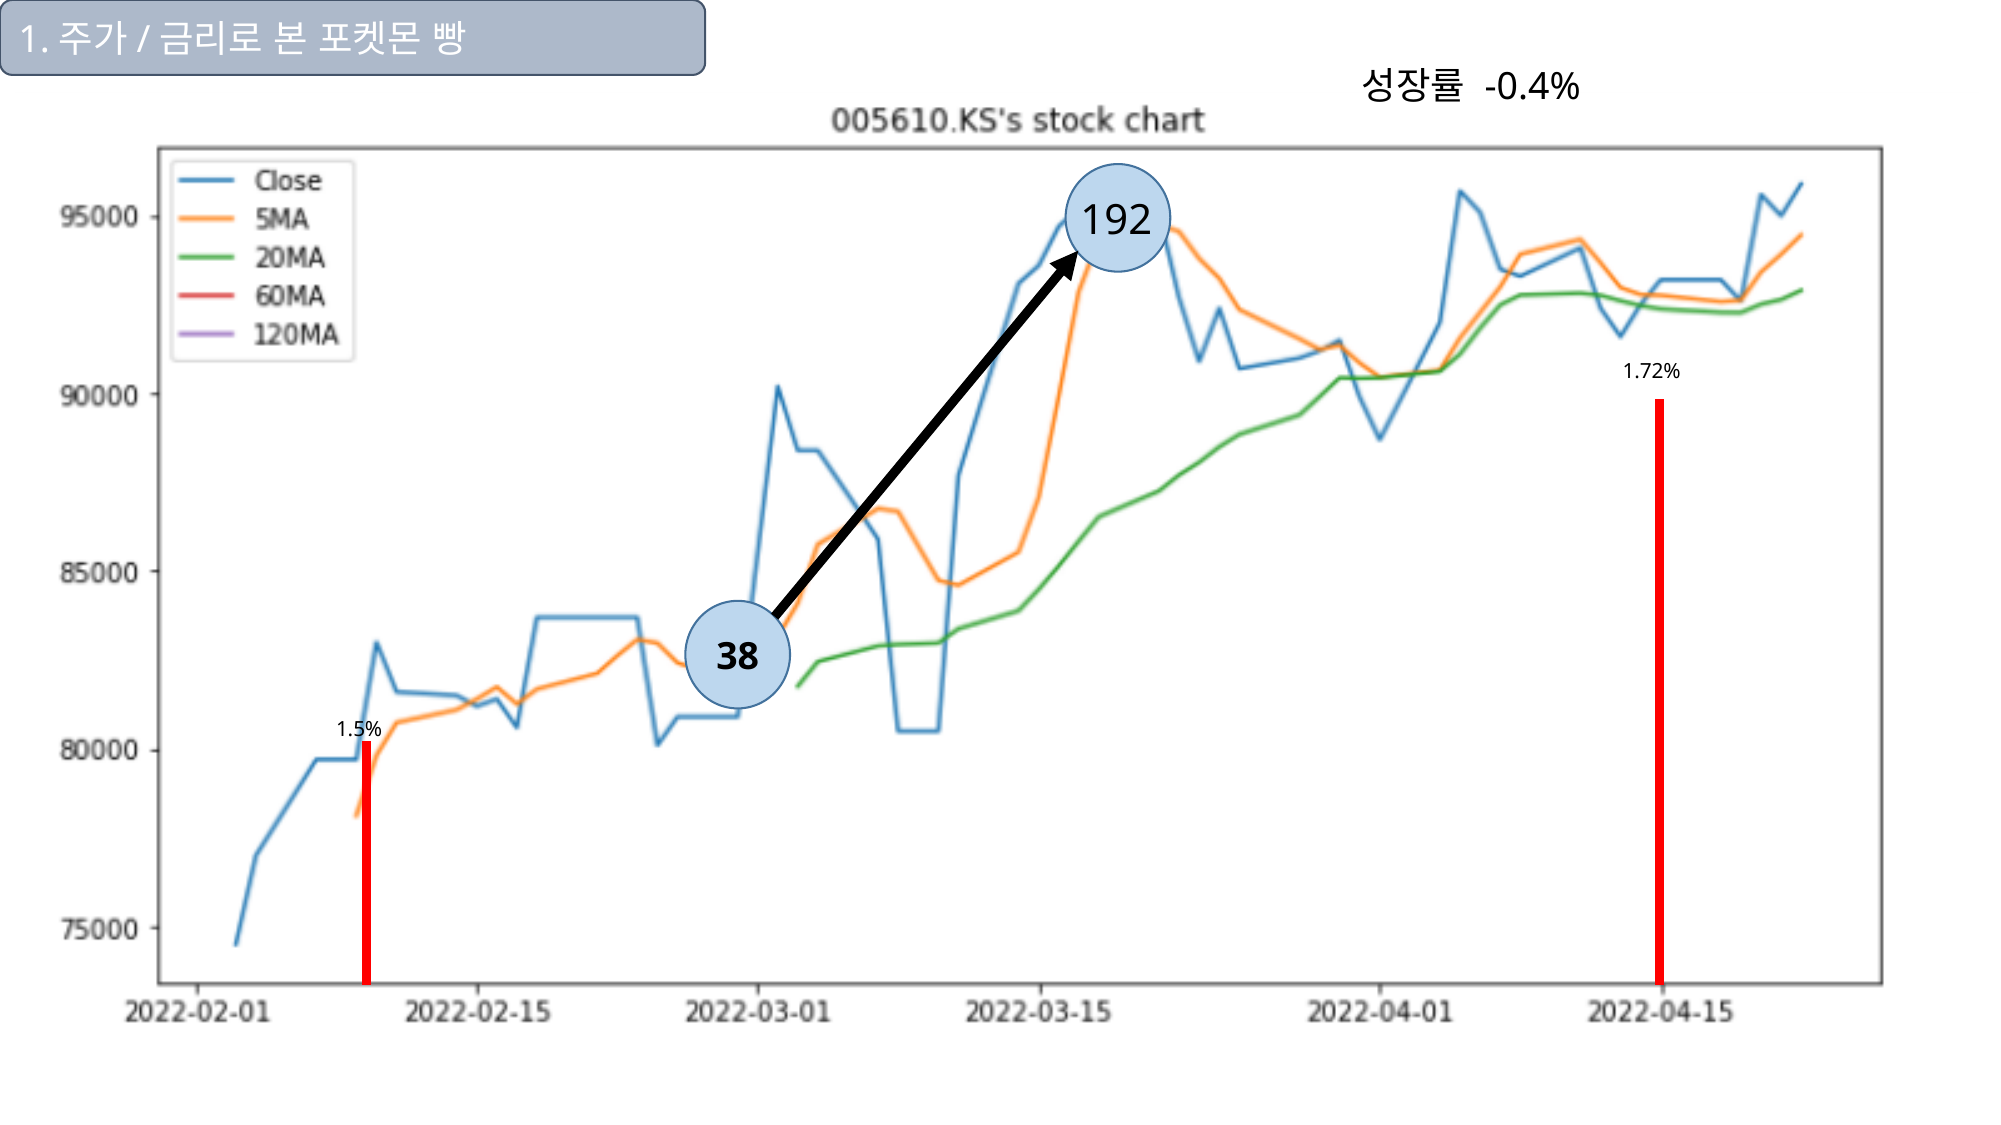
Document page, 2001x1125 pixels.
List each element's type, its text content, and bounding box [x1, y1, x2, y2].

text_box 1.주가/금리로 본 포켓몬 빵 [0, 0, 707, 76]
text_box 성장률 -0.4% [1346, 55, 1622, 91]
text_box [15, 91, 1979, 1125]
